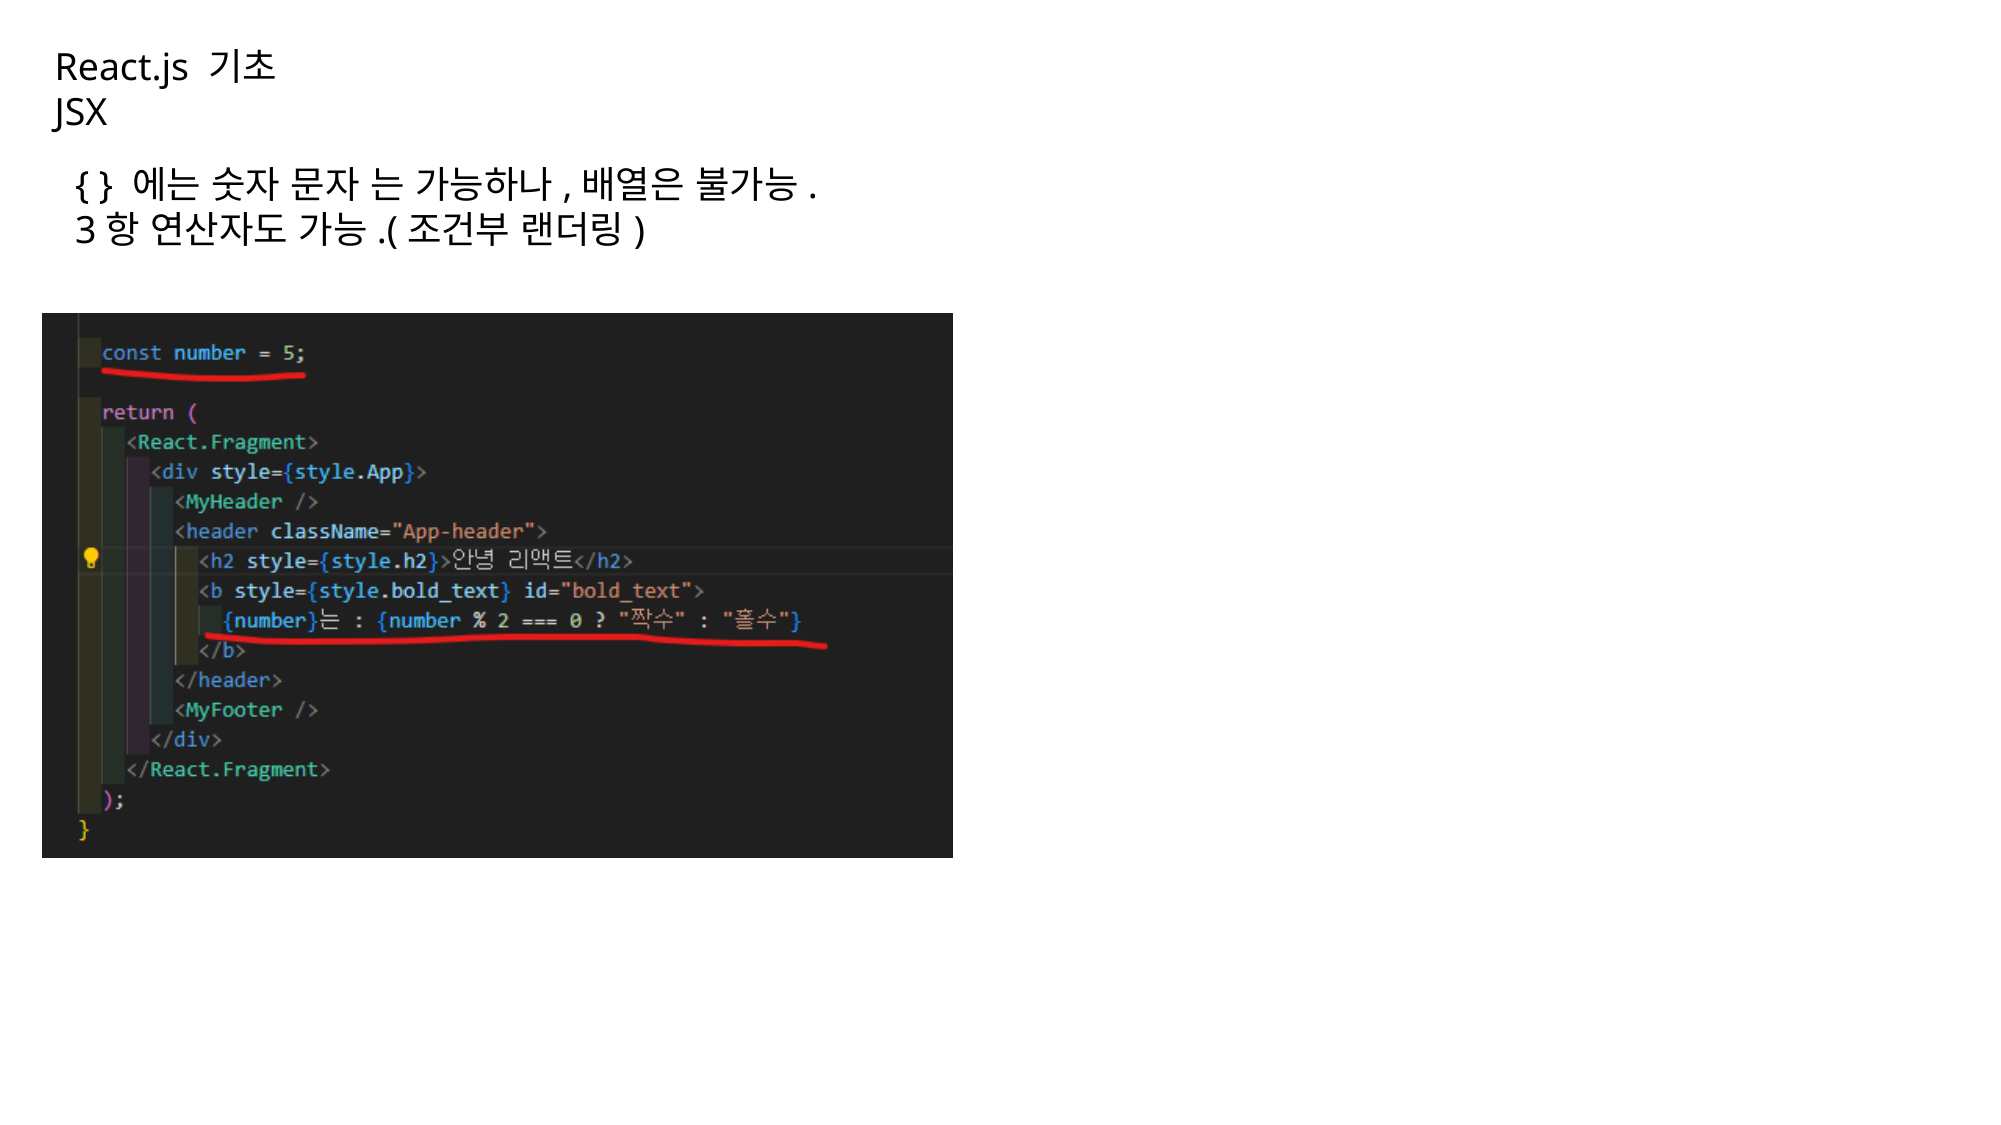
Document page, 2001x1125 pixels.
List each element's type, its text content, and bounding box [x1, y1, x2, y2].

text_box React.js 기초 JSX [39, 35, 292, 141]
picture [42, 313, 953, 858]
text_box { } 에는 숫자 문자 는 가능하나,배열은 불가능. 3항 연산자도 가능.(조건부 랜더링) [60, 154, 833, 259]
